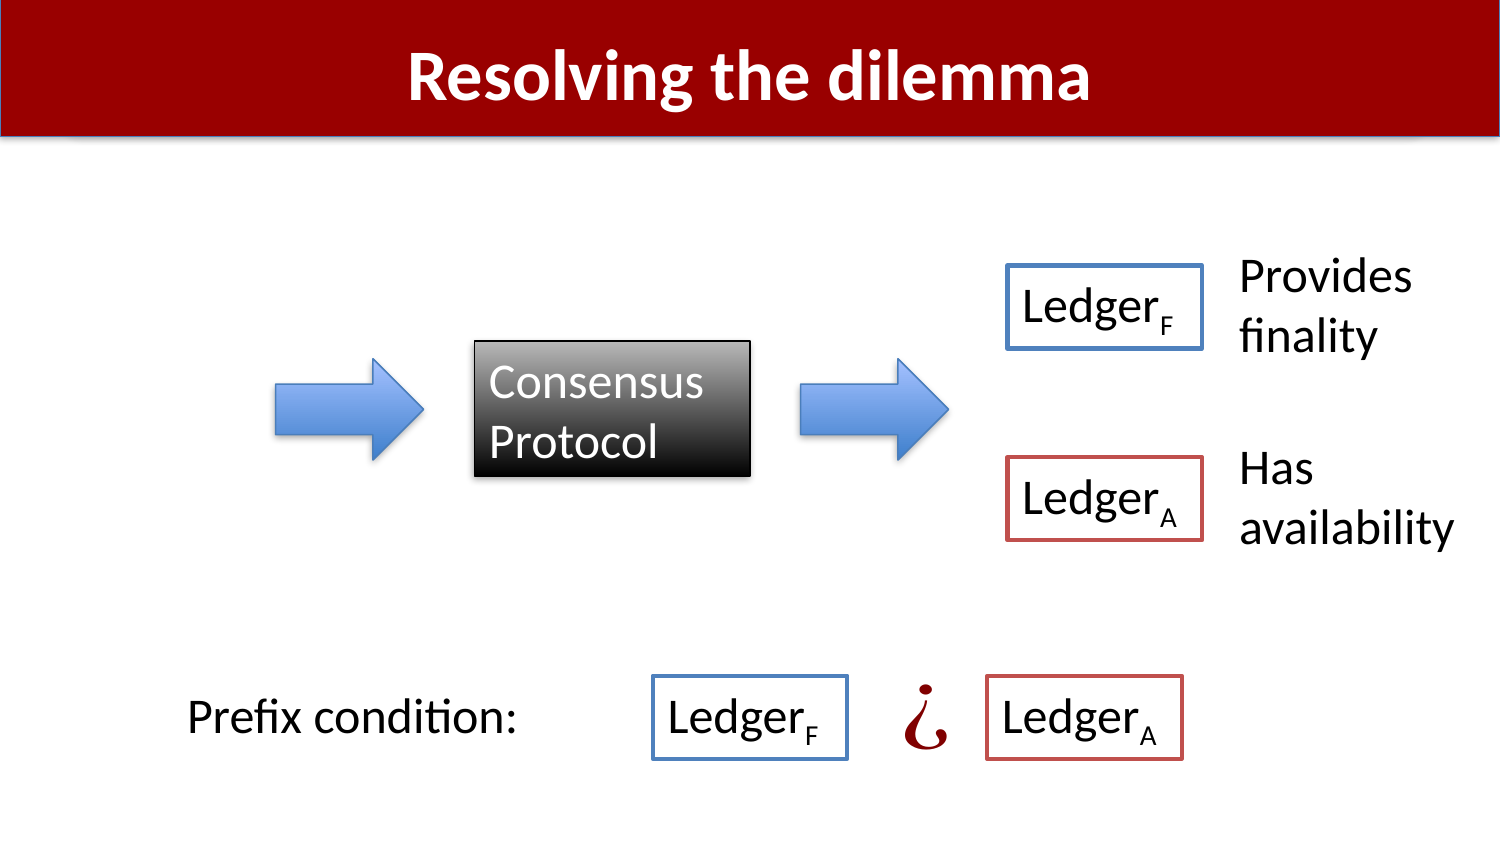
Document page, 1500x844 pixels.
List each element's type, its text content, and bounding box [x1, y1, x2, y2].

title Resolving the dilemma [75, 20, 1425, 123]
text_box LedgerA [1005, 455, 1204, 542]
text_box Has availability [1224, 426, 1500, 562]
text_box [799, 357, 950, 461]
text_box Consensus Protocol [474, 340, 751, 477]
text_box Prefix condition: [172, 675, 592, 751]
text_box LedgerF [1005, 263, 1204, 351]
text_box [274, 357, 425, 461]
text_box LedgerF [651, 674, 849, 761]
text_box LedgerA [985, 674, 1184, 761]
text_box Provides finality [1224, 235, 1500, 370]
